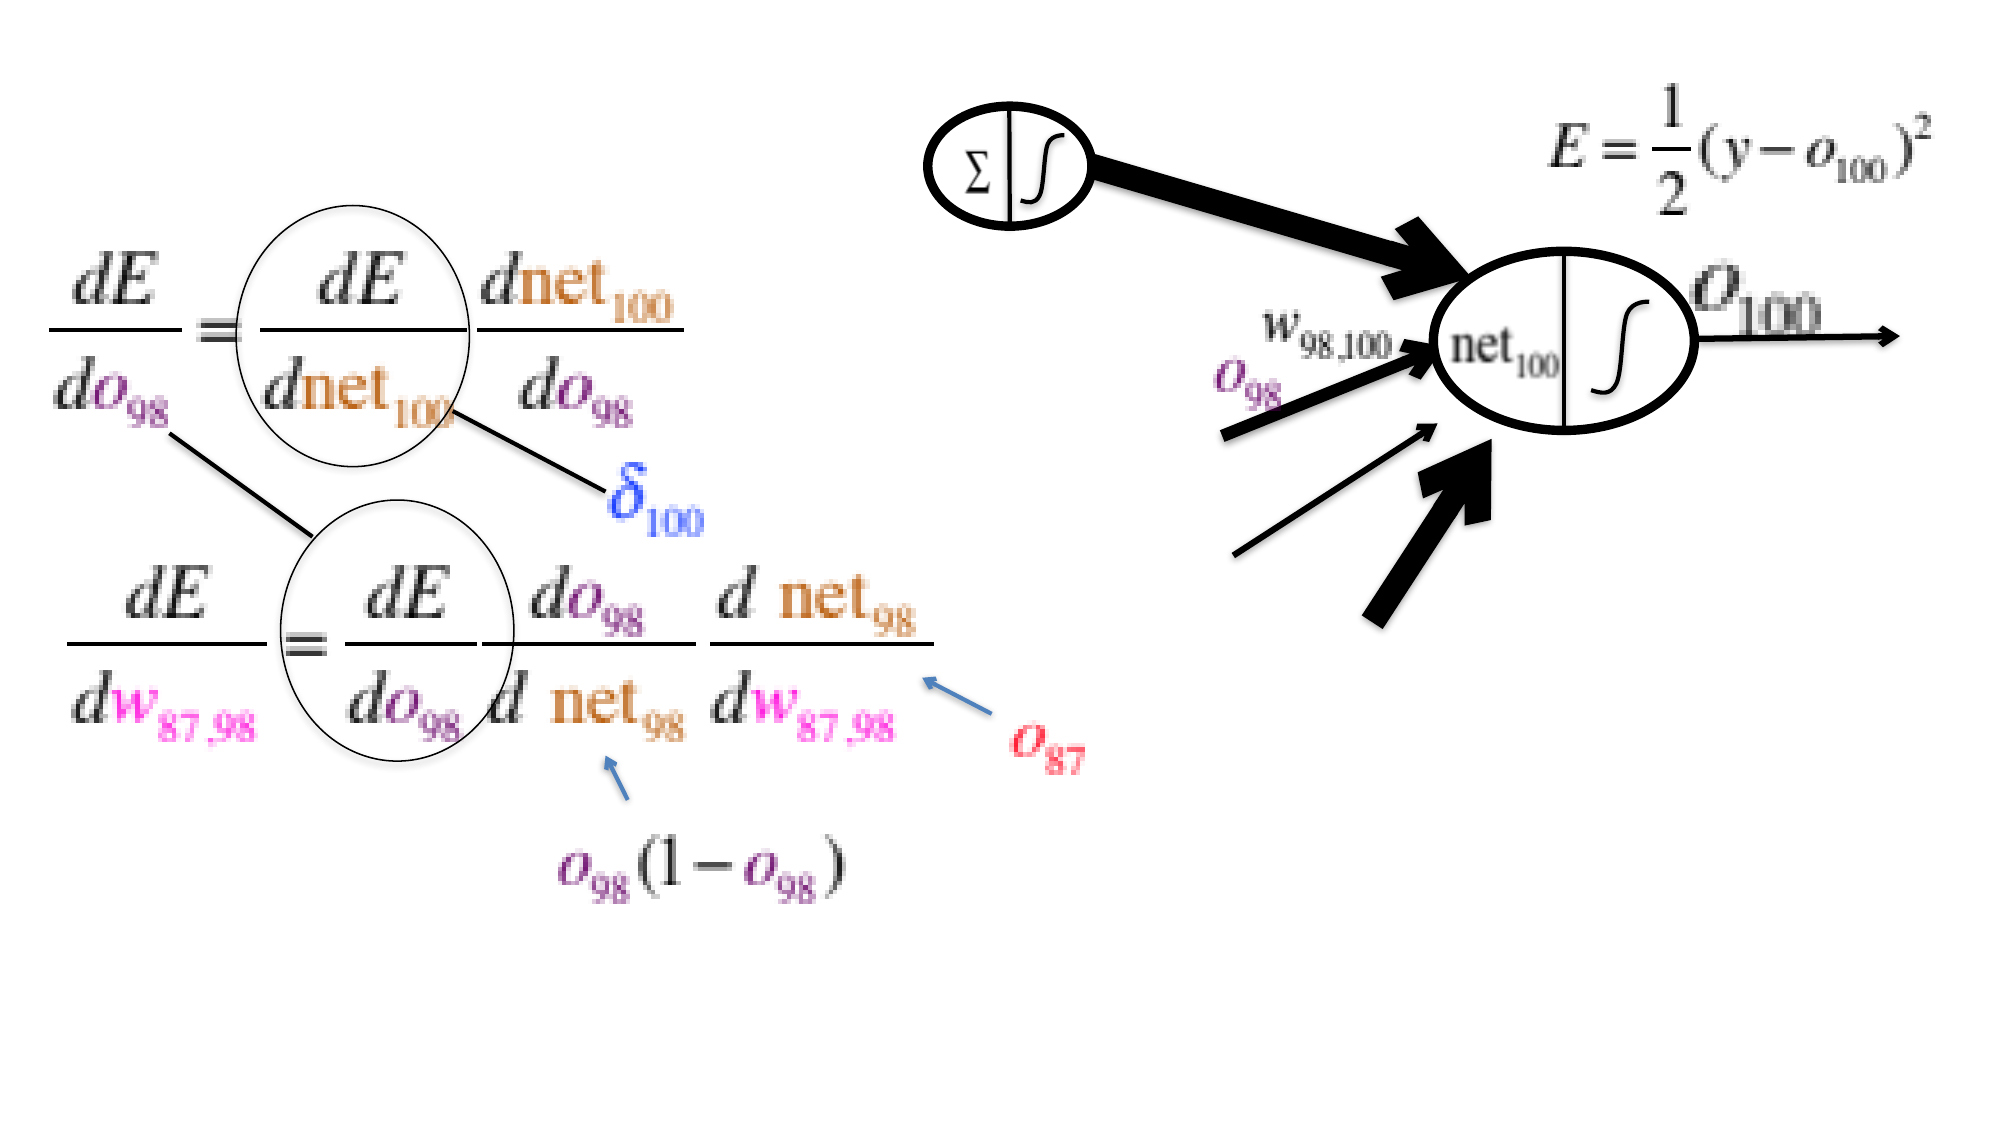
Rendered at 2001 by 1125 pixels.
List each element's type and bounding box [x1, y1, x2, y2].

text_box [1206, 328, 1290, 417]
text_box [169, 433, 313, 537]
text_box [1540, 67, 1940, 224]
text_box [927, 105, 1093, 227]
text_box [1221, 346, 1431, 437]
text_box [452, 410, 606, 492]
text_box [1444, 308, 1565, 384]
text_box [317, 447, 416, 468]
text_box [1677, 233, 1835, 334]
text_box [1371, 439, 1492, 623]
text_box [1233, 445, 1438, 556]
text_box [58, 546, 944, 753]
text_box [316, 499, 486, 544]
text_box [40, 232, 689, 439]
text_box [1000, 693, 1094, 781]
text_box [1433, 251, 1695, 431]
text_box [599, 453, 710, 543]
text_box [1091, 165, 1472, 278]
text_box [1696, 335, 1901, 340]
text_box [921, 677, 992, 715]
text_box [1255, 280, 1397, 369]
text_box [605, 755, 628, 801]
text_box [307, 535, 316, 546]
text_box [283, 204, 422, 230]
text_box [550, 821, 851, 910]
